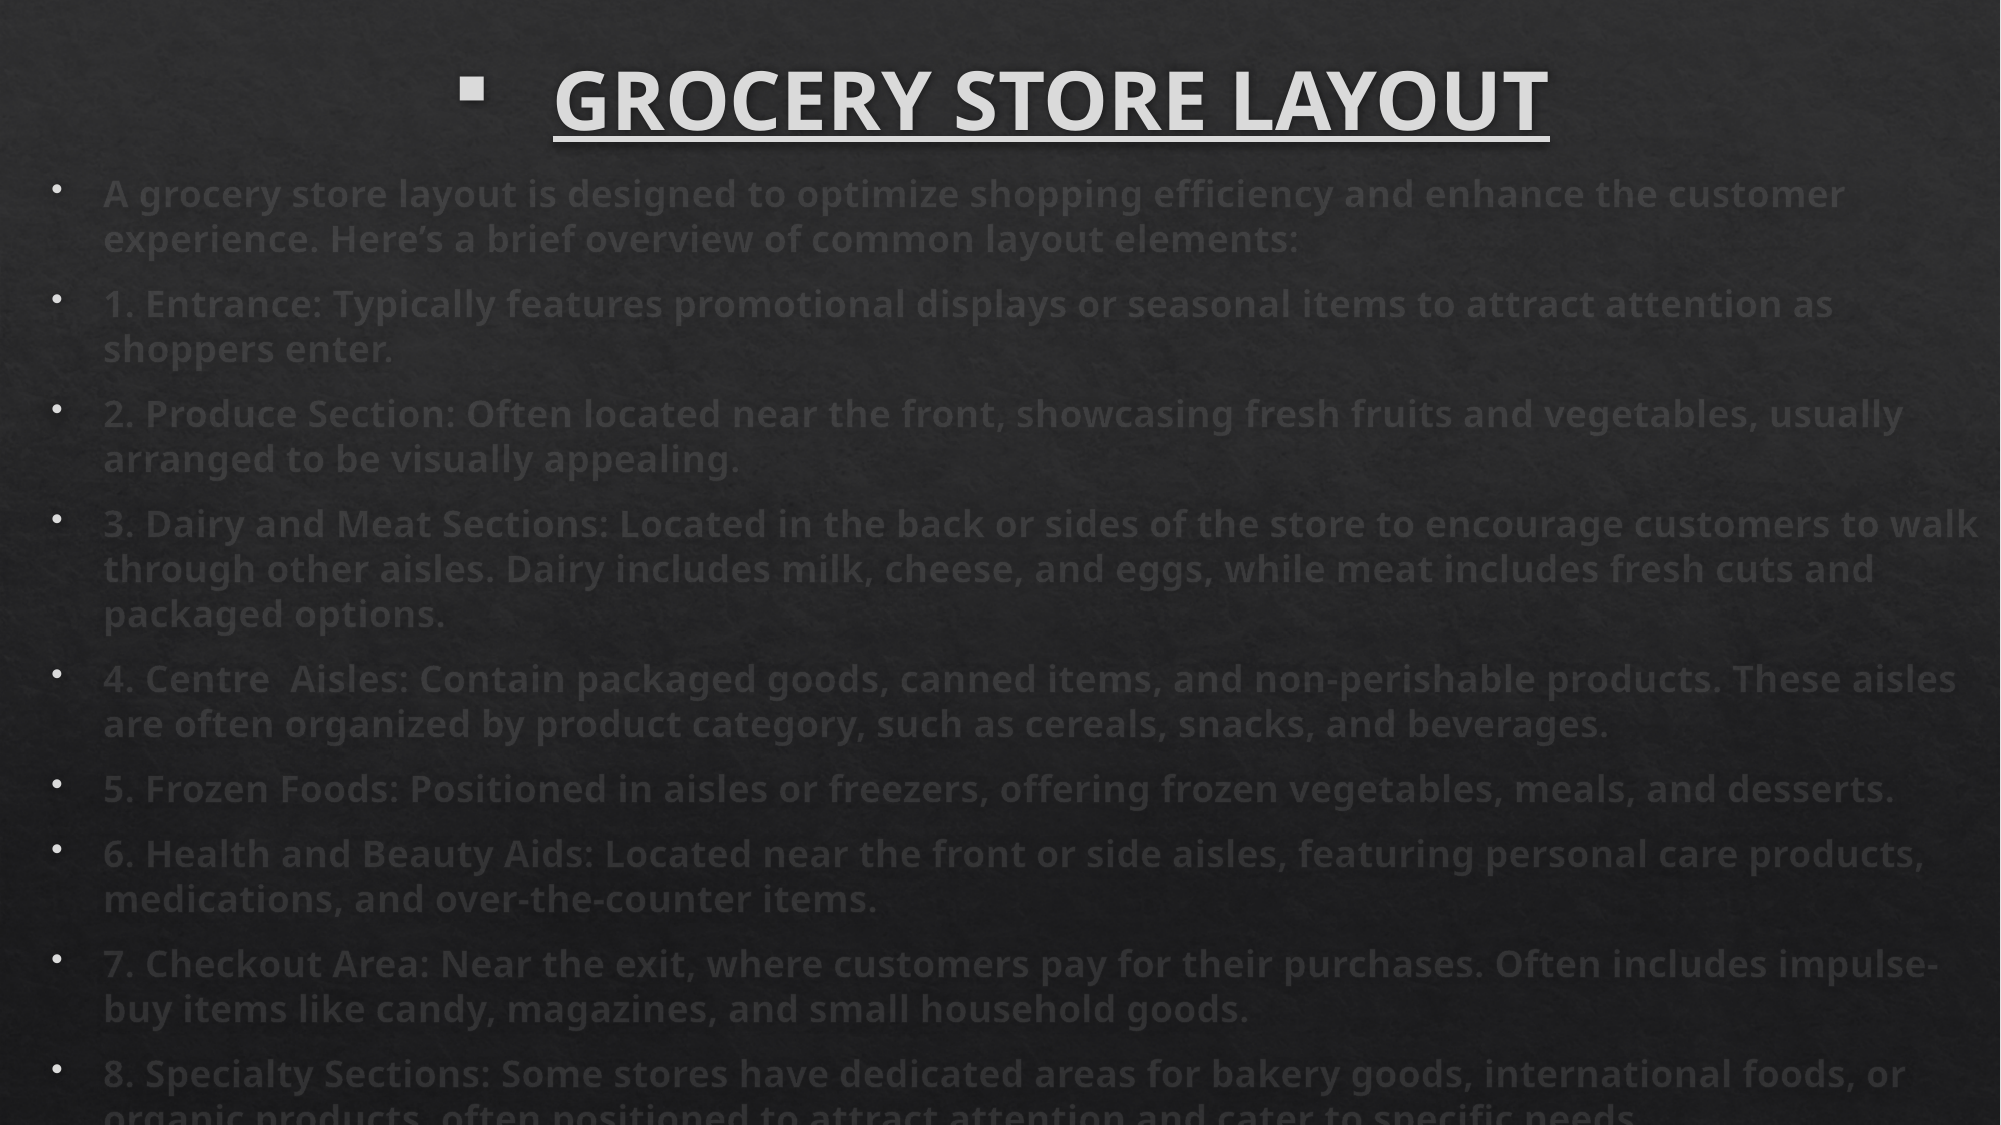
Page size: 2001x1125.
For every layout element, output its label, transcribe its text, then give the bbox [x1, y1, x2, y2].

list A grocery store layout is designed to optimize shopping efficiency and enhance the customer experience. Here’s a brief overview of common layout elements: 1. Entrance: Typically features promotional displays or seasonal items to attract attention as shoppers enter. 2. Produce Section: Often located near the front, showcasing fresh fruits and vegetables, usually arranged to be visually appealing. 3. Dairy and Meat Sections: Located in the back or sides of the store to encourage customers to walk through other aisles. Dairy includes milk, cheese, and eggs, while meat includes fresh cuts and packaged options. 4. Centre Aisles: Contain packaged goods, canned items, and non-perishable products. These aisles are often organized by product category, such as cereals, snacks, and beverages. 5. Frozen Foods: Positioned in aisles or freezers, offering frozen vegetables, meals, and desserts. 6. Health and Beauty Aids: Located near the front or side aisles, featuring personal care products, medications, and over-the-counter items. 7. Checkout Area: Near the exit, where customers pay for their purchases. Often includes impulse-buy items like candy, magazines, and small household goods. 8. Specialty Sections: Some stores have dedicated areas for bakery goods, international foods, or organic products, often positioned to attract attention and cater to specific needs. [31, 162, 2000, 1029]
title GROCERY STORE LAYOUT [180, 35, 1830, 157]
